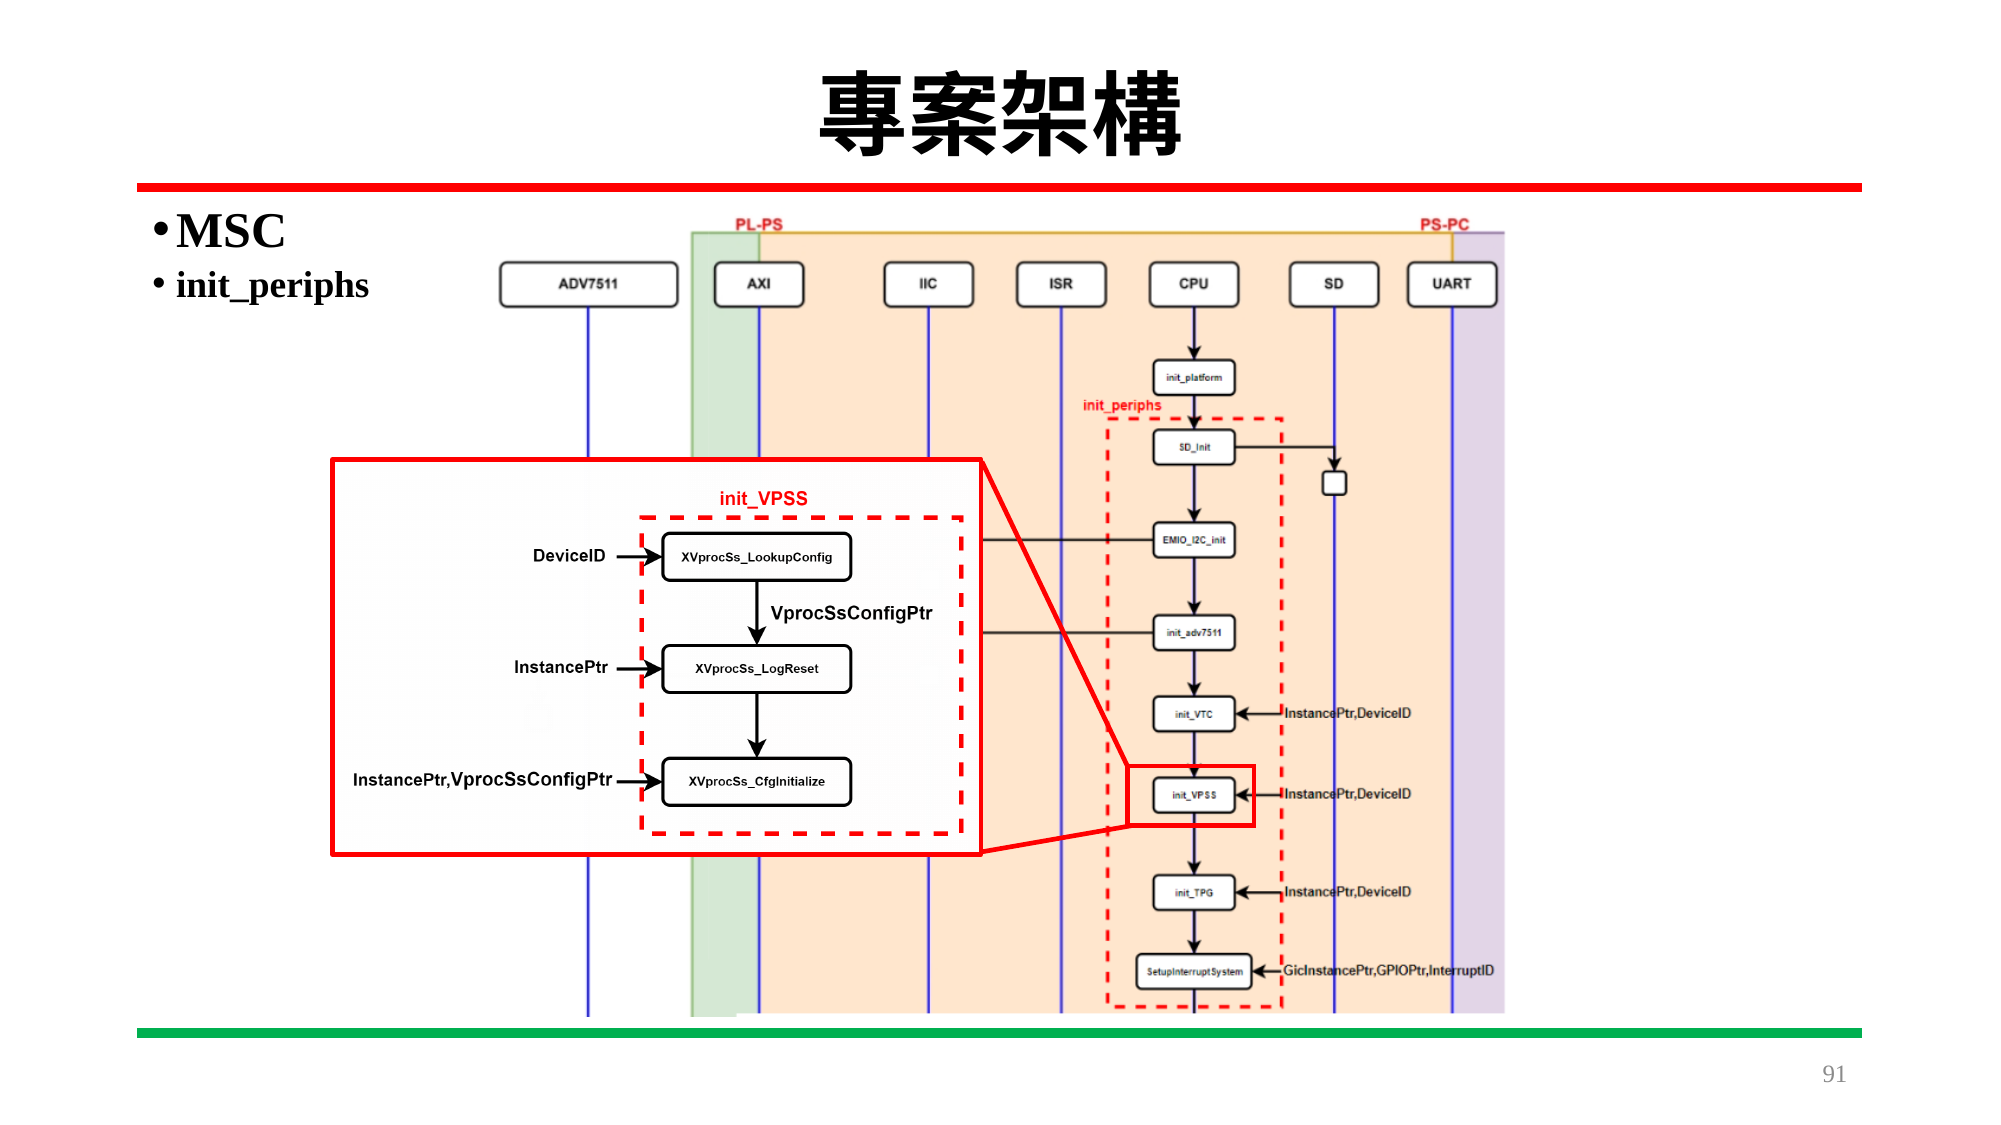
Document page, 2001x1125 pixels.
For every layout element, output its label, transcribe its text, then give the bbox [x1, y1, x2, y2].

list MSC init_periphs [137, 197, 1863, 1024]
picture [490, 197, 1510, 1017]
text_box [334, 461, 1254, 853]
slide_number 91 [1412, 1042, 1863, 1103]
title 專案架構 [137, 59, 1863, 178]
